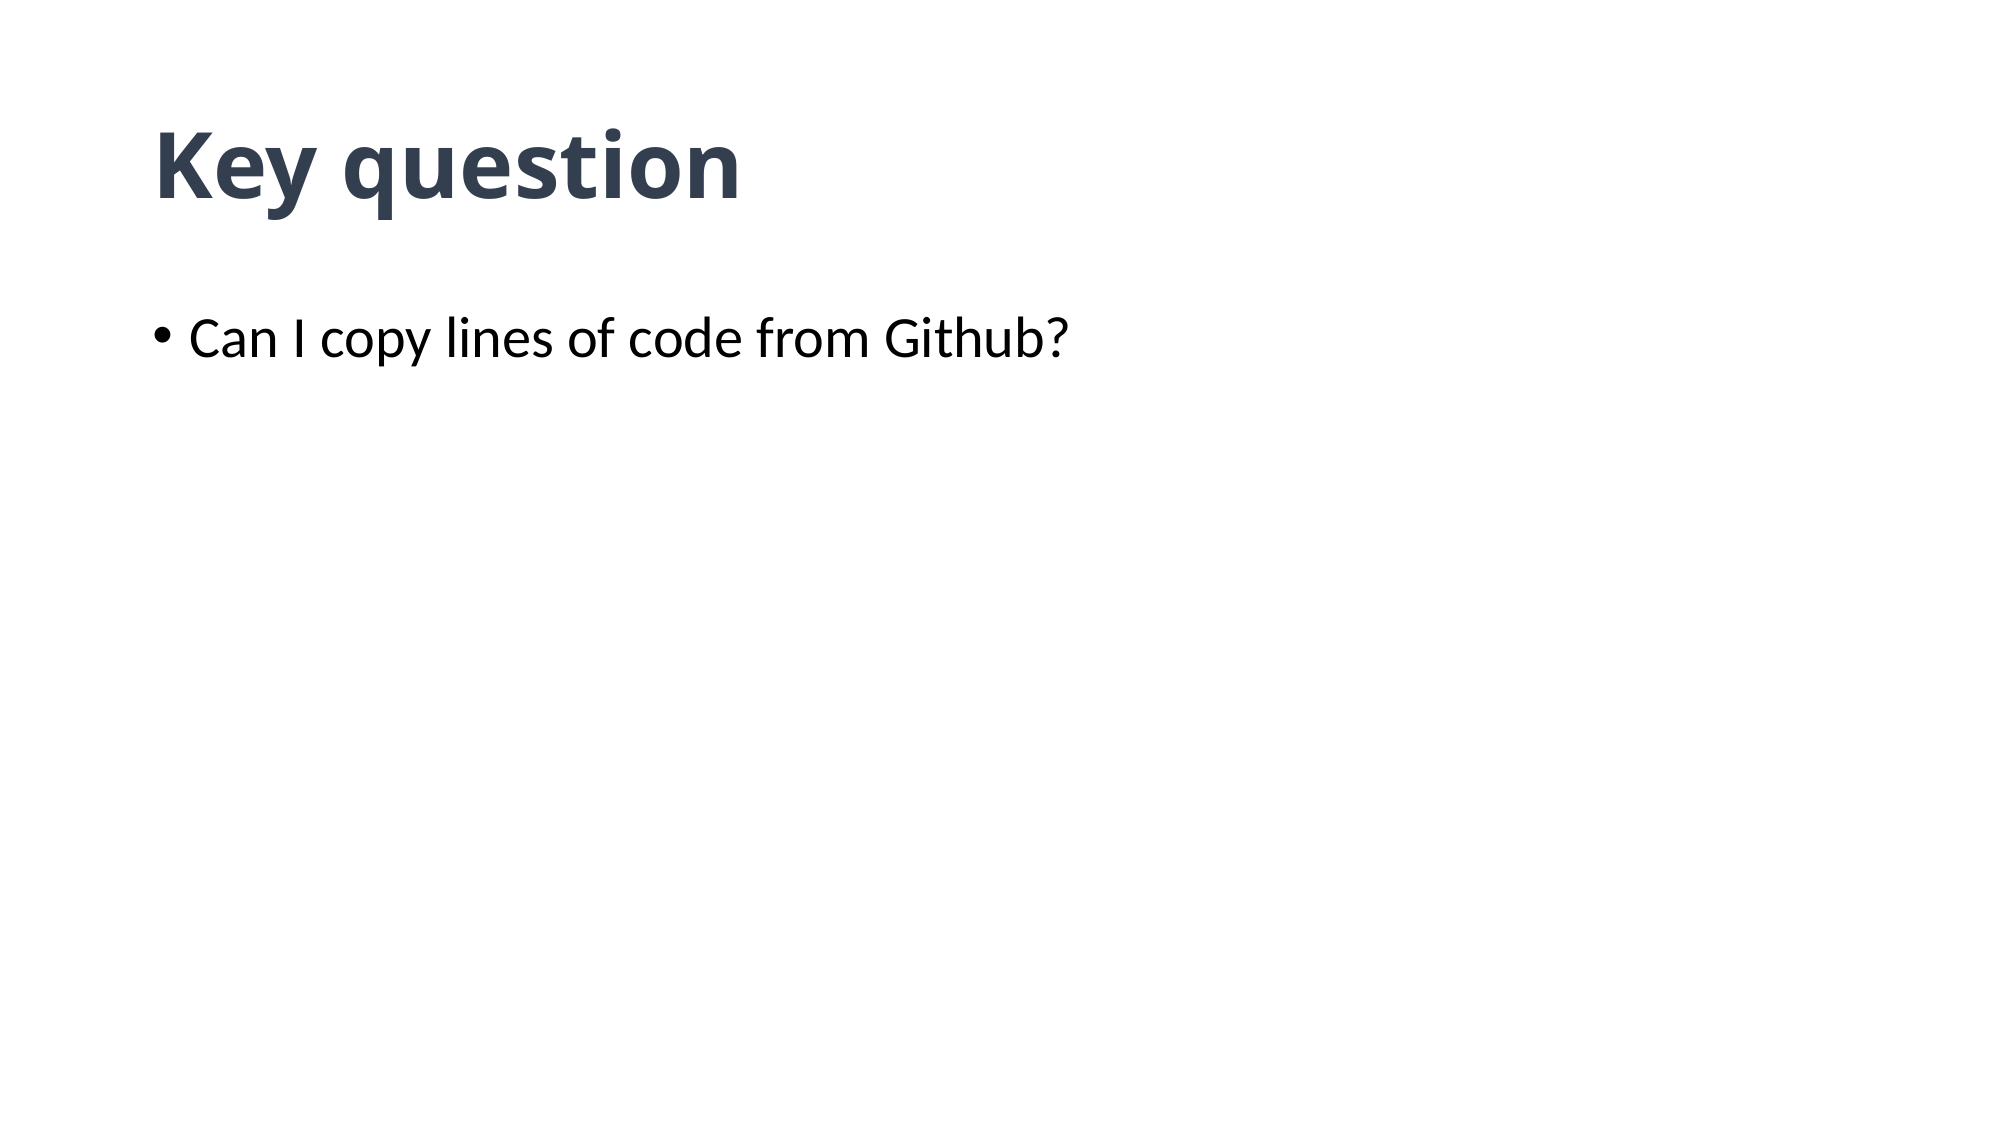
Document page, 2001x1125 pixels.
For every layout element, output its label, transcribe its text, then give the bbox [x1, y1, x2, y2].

list Can I copy lines of code from Github? [137, 299, 1863, 1014]
title Key question [137, 59, 1863, 278]
